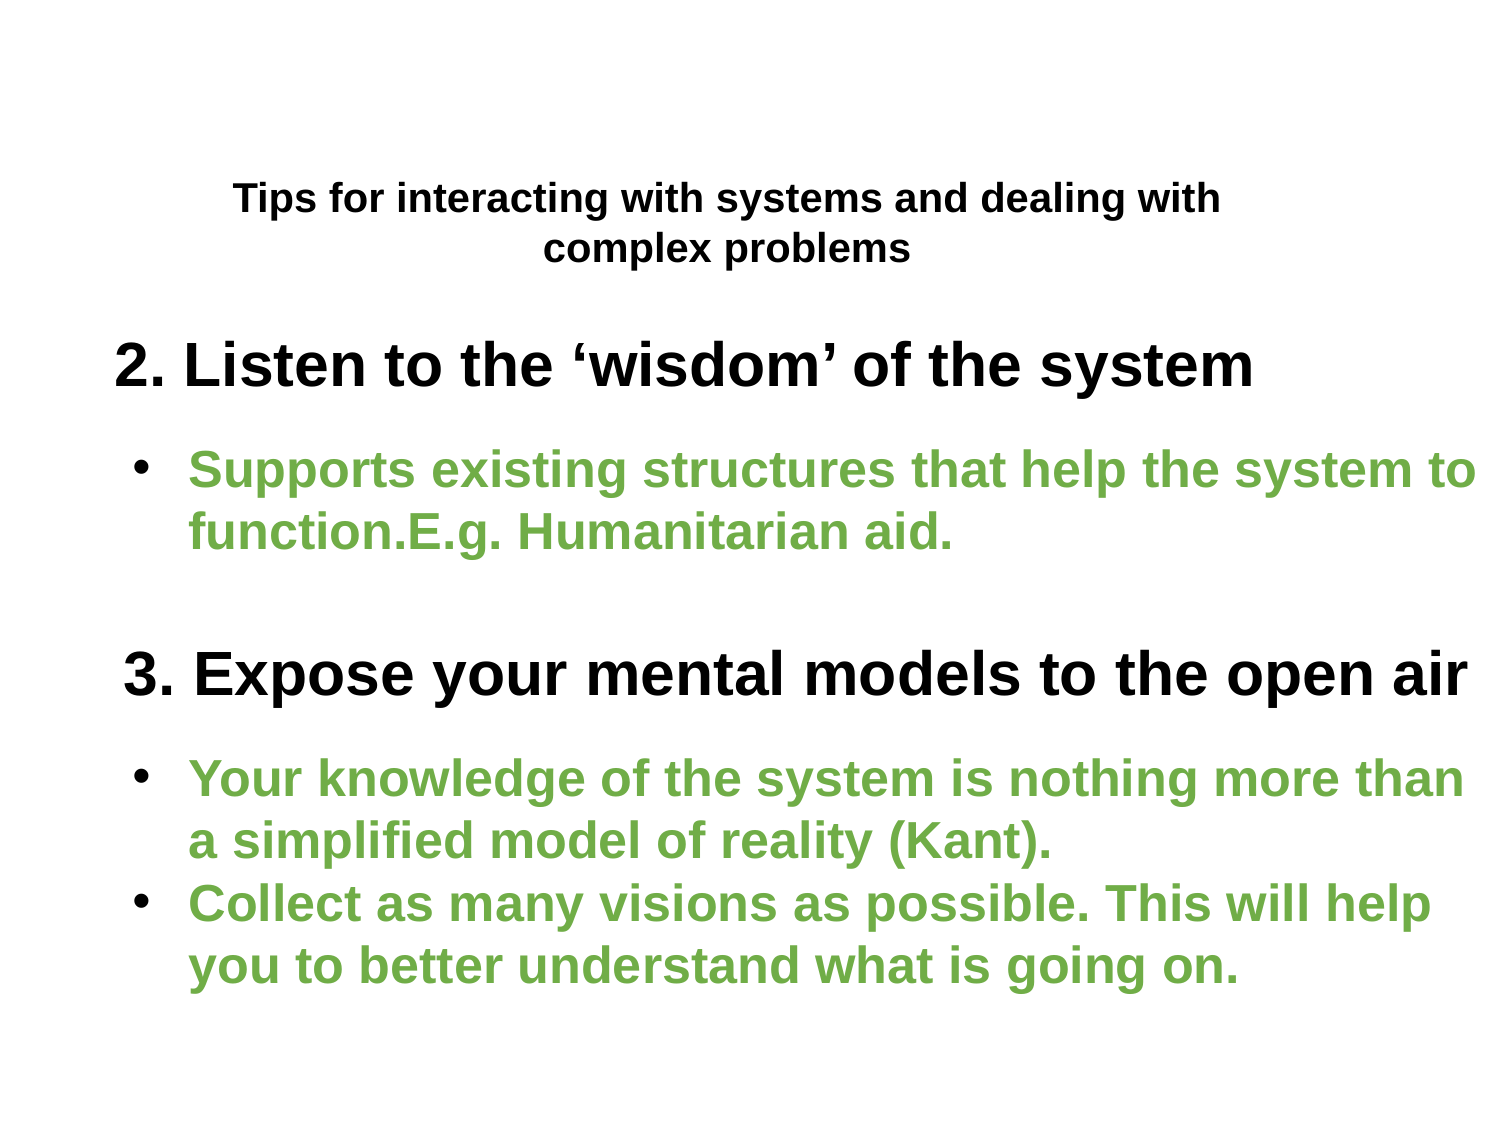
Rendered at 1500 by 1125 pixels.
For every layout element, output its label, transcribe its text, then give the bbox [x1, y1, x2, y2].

text_box Tips for interacting with systems and dealing with complex problems [177, 163, 1277, 279]
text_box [90, 316, 1500, 624]
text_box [90, 625, 1500, 1068]
